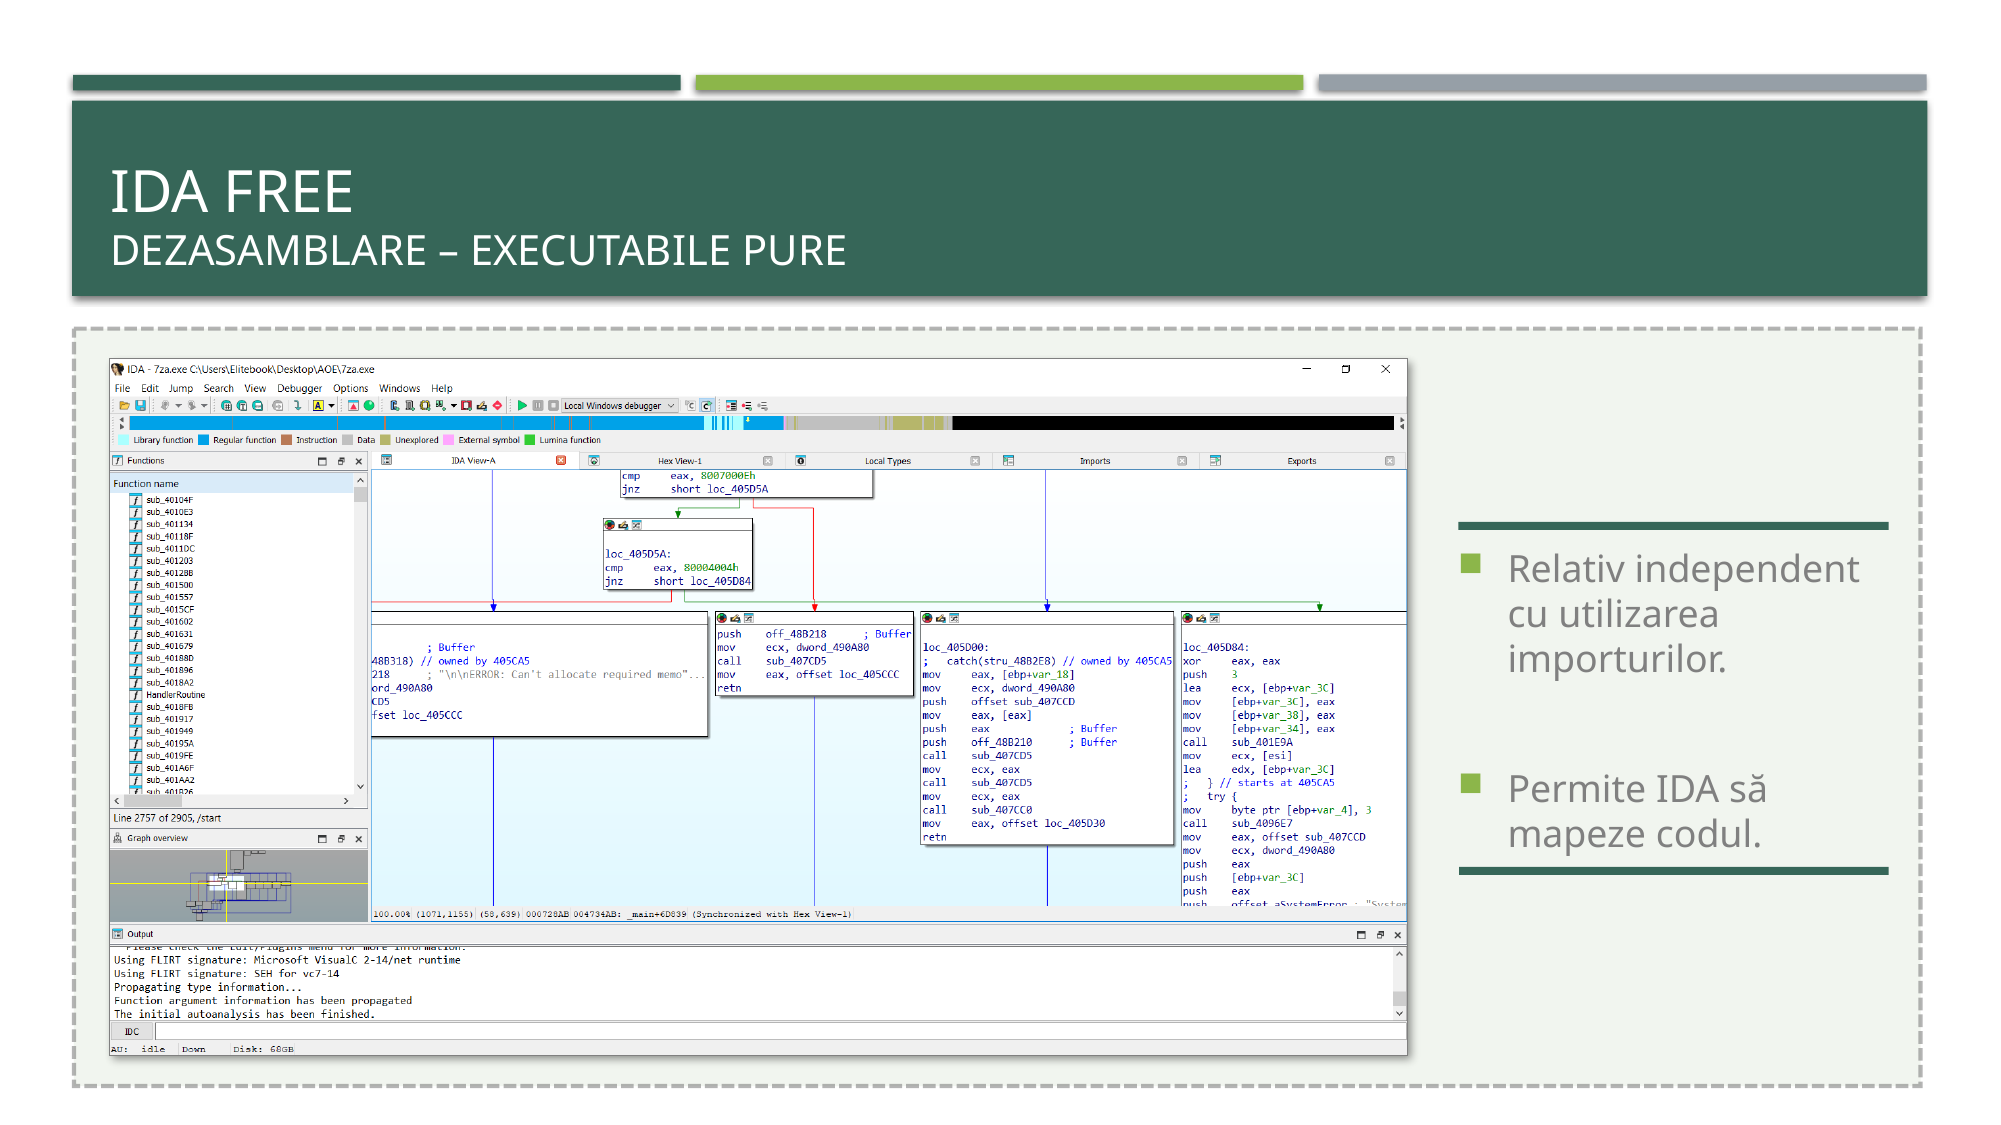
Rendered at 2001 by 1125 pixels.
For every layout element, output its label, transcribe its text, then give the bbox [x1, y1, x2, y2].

title IDA FREE dezasamblare – executabile pure [95, 115, 1905, 282]
list Relativ independent cu utilizarea importurilor. Permite IDA să mapeze codul. [1442, 398, 1905, 1002]
text_box [1457, 865, 1890, 877]
text_box [73, 328, 1921, 1087]
picture [109, 358, 1408, 1056]
text_box [1456, 520, 1890, 532]
